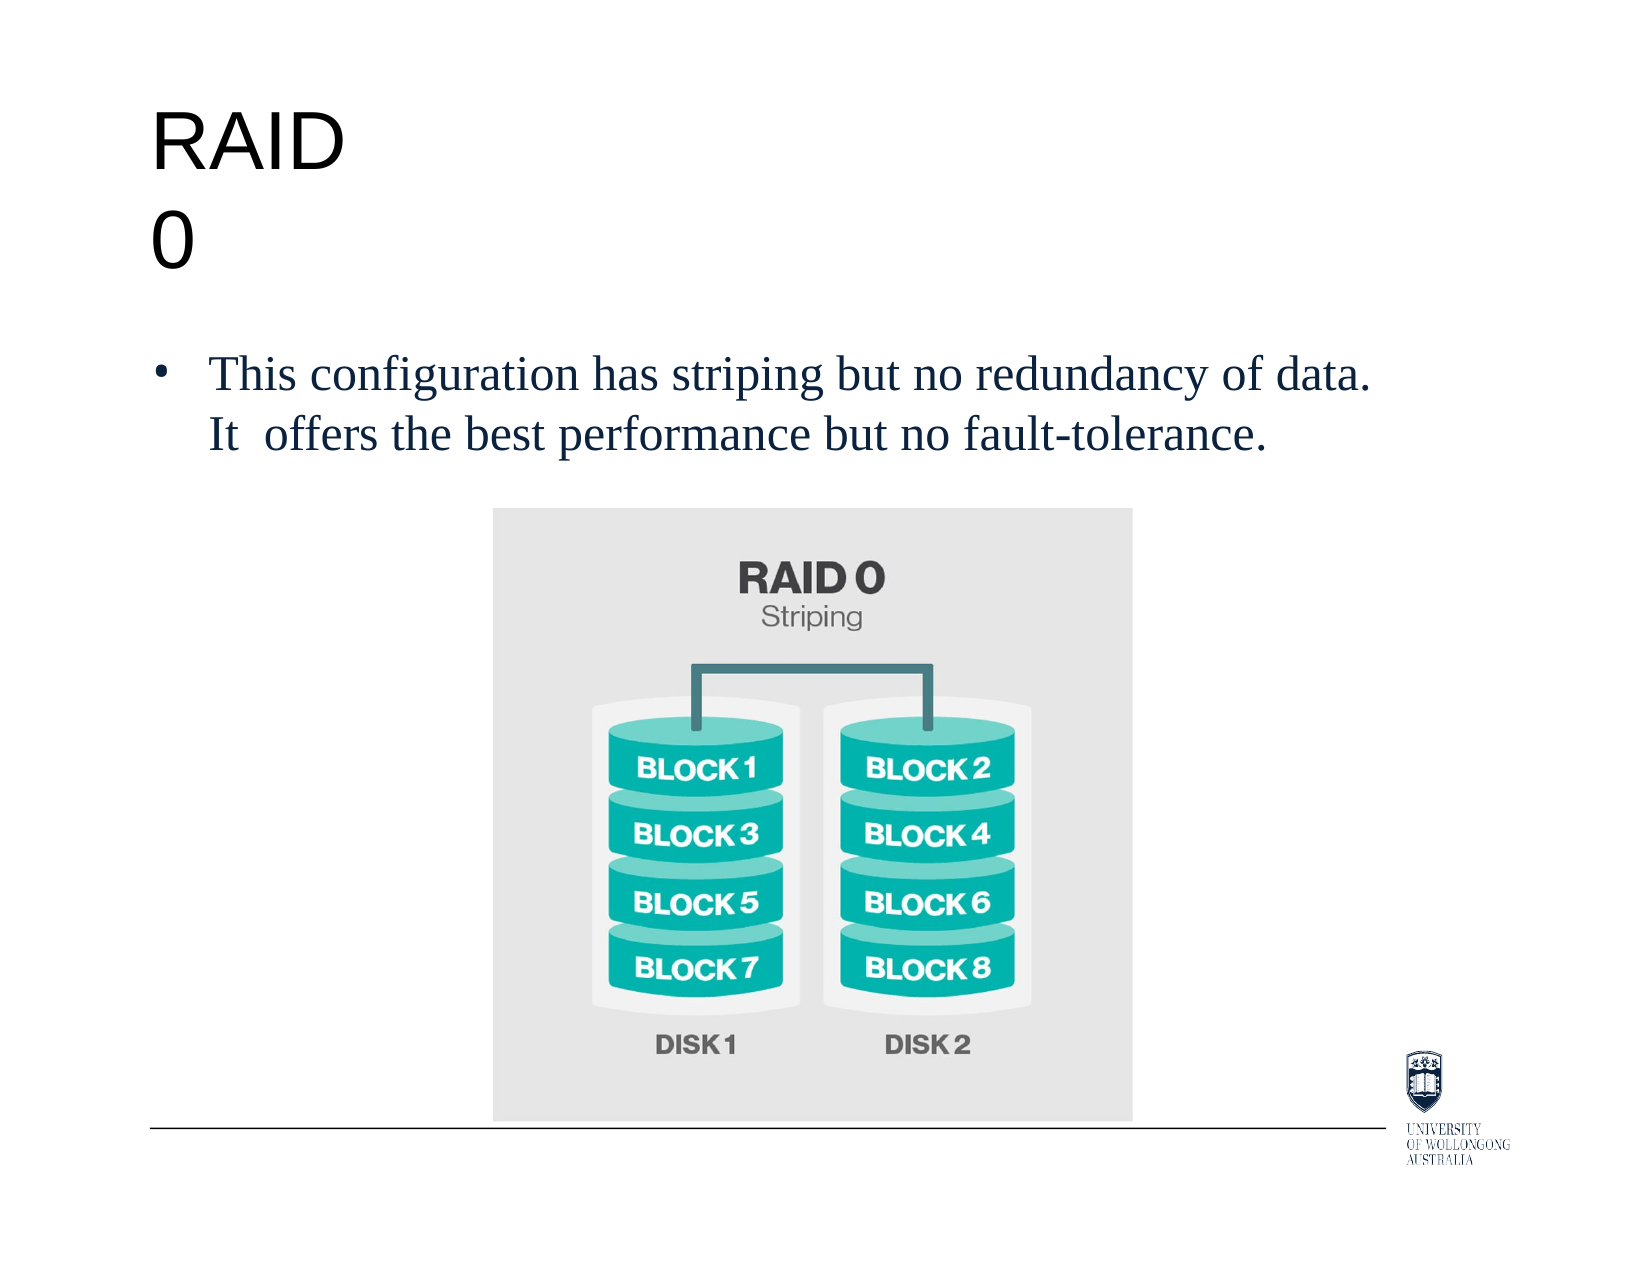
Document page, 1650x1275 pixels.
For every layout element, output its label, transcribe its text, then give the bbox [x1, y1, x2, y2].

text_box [1406, 1050, 1443, 1113]
picture [1406, 1123, 1510, 1165]
picture [491, 506, 1133, 1122]
title RAID 0 [147, 77, 393, 293]
text_box This configuration has striping but no redundancy of data. It offers the best performance but no fault-tolerance. [149, 338, 1415, 461]
